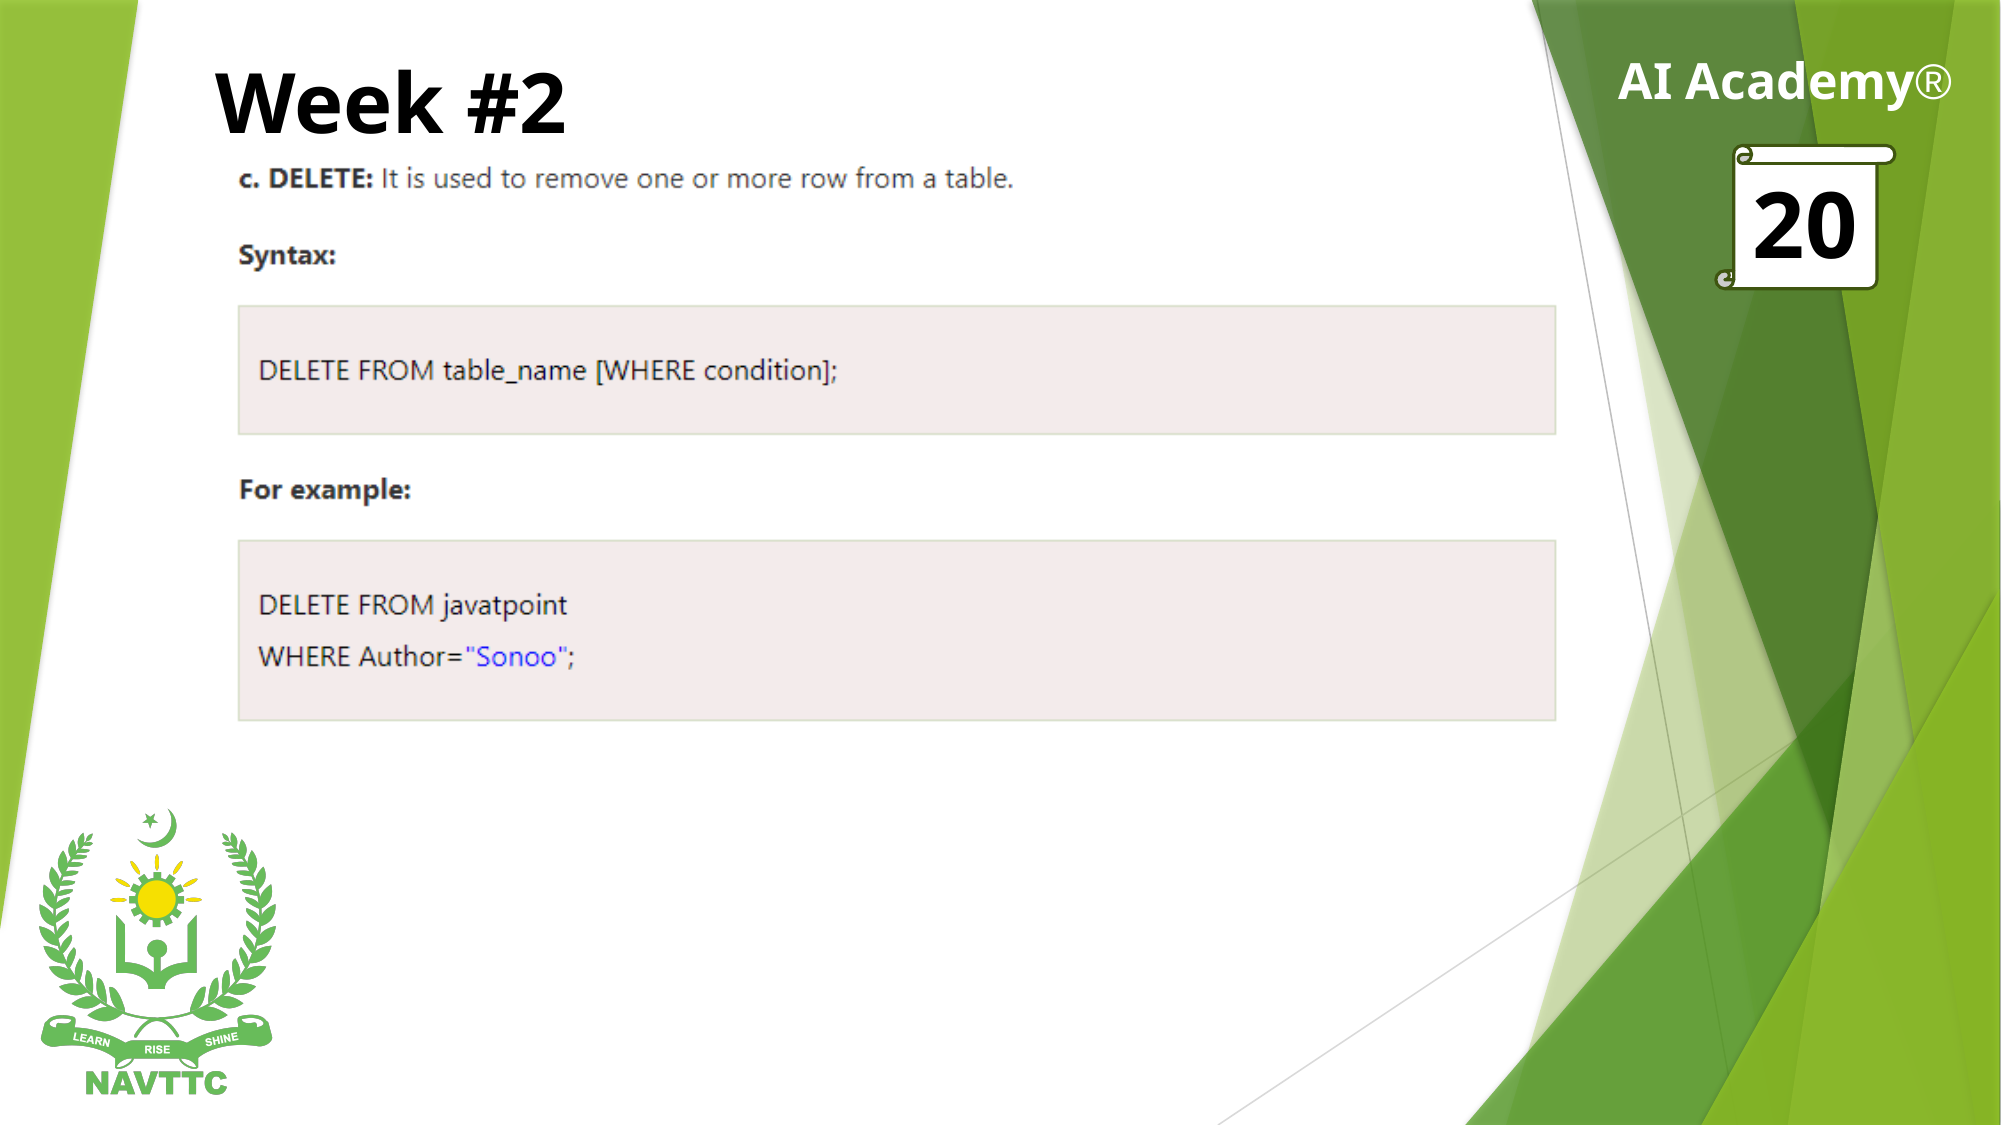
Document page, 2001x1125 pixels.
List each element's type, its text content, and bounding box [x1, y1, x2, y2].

picture [0, 794, 315, 1110]
picture [232, 158, 1562, 735]
text_box Week #2 [201, 42, 583, 158]
text_box 20 [1714, 143, 1897, 291]
text_box AI Academy® [1604, 42, 2000, 118]
